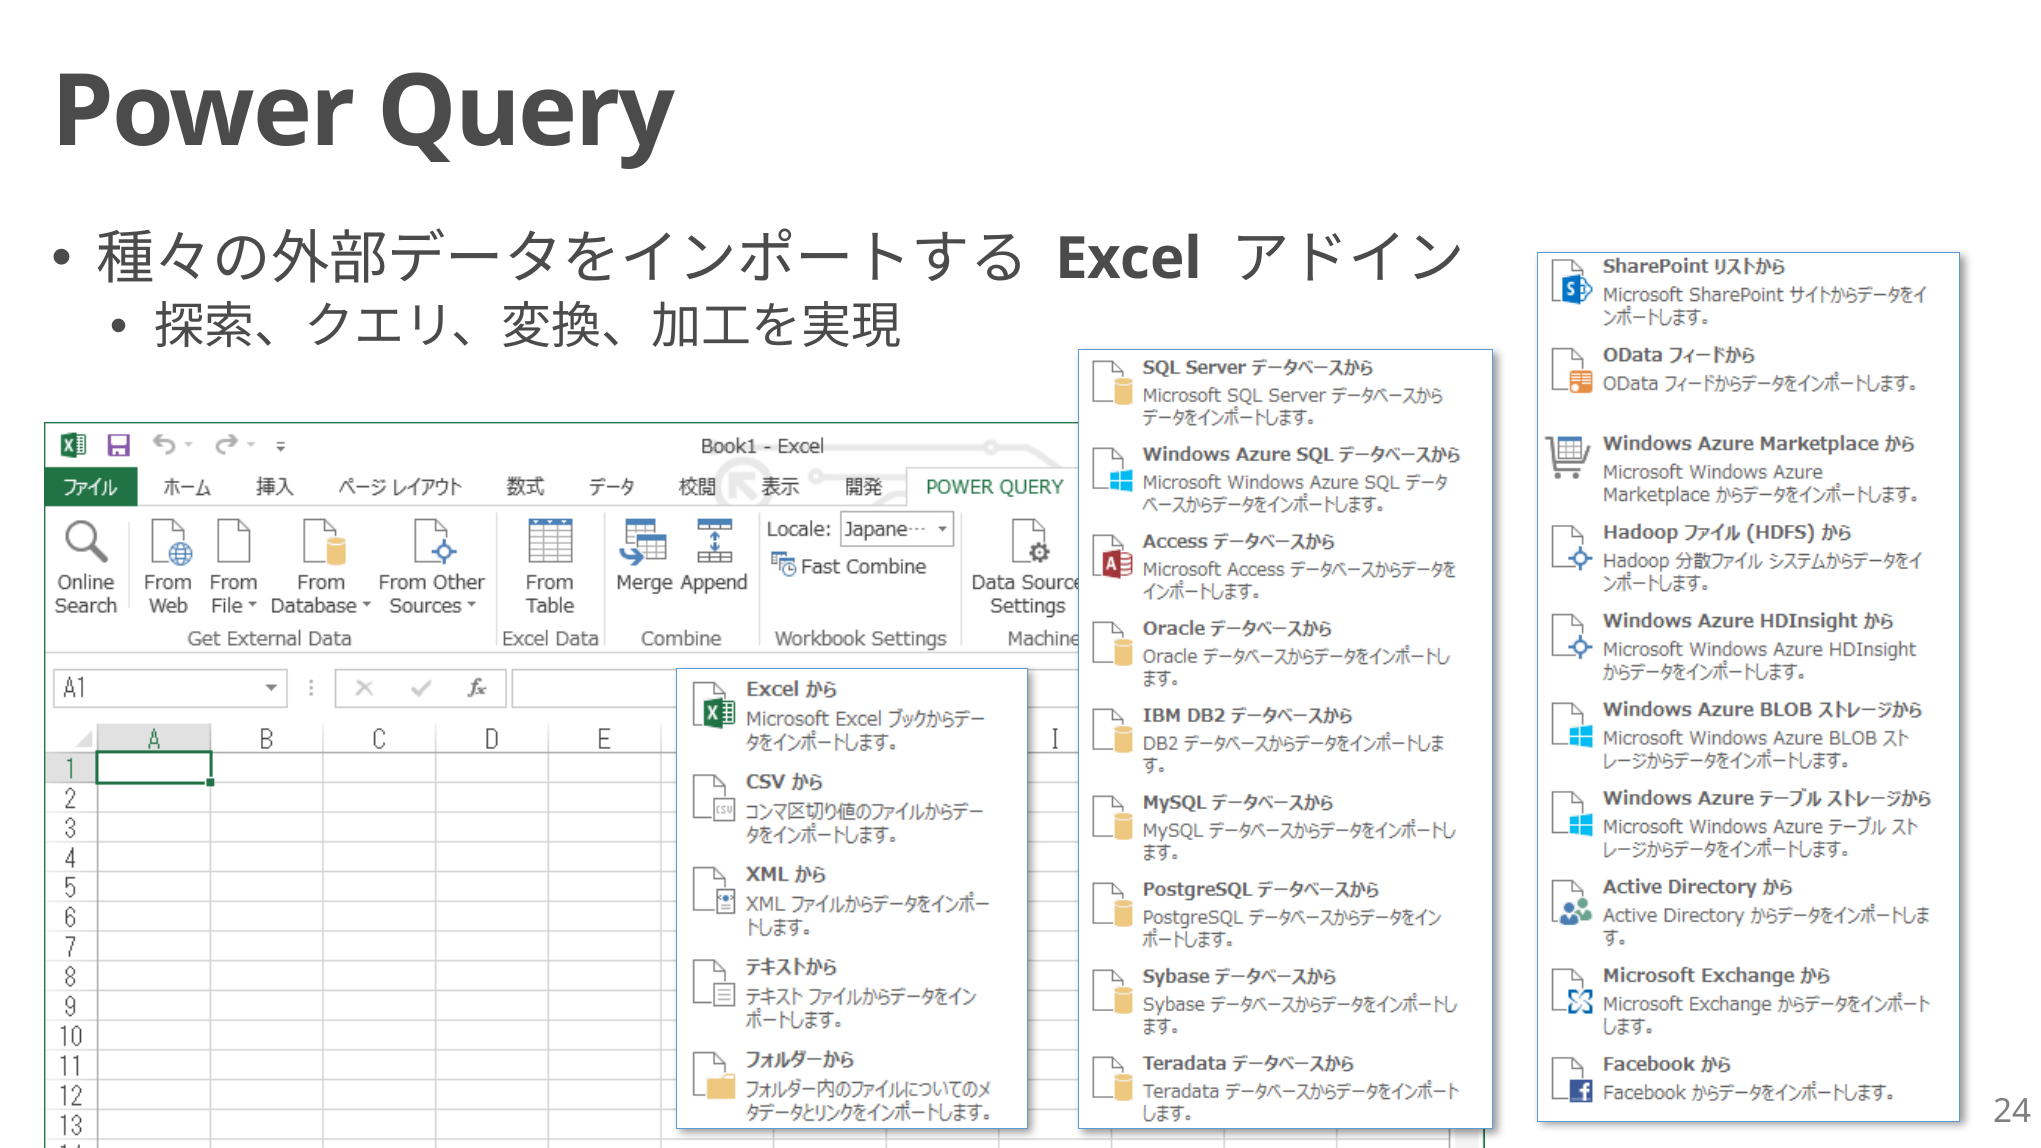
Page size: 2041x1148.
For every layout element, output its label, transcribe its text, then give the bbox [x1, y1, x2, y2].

picture [44, 349, 1493, 1148]
list 種々の外部データをインポートする Excel アドイン 探索、クエリ、変換、加工を実現 [39, 219, 2001, 1118]
title Power Query [39, 30, 2001, 184]
picture [1537, 252, 1960, 1122]
slide_number 24 [1941, 1083, 2037, 1145]
